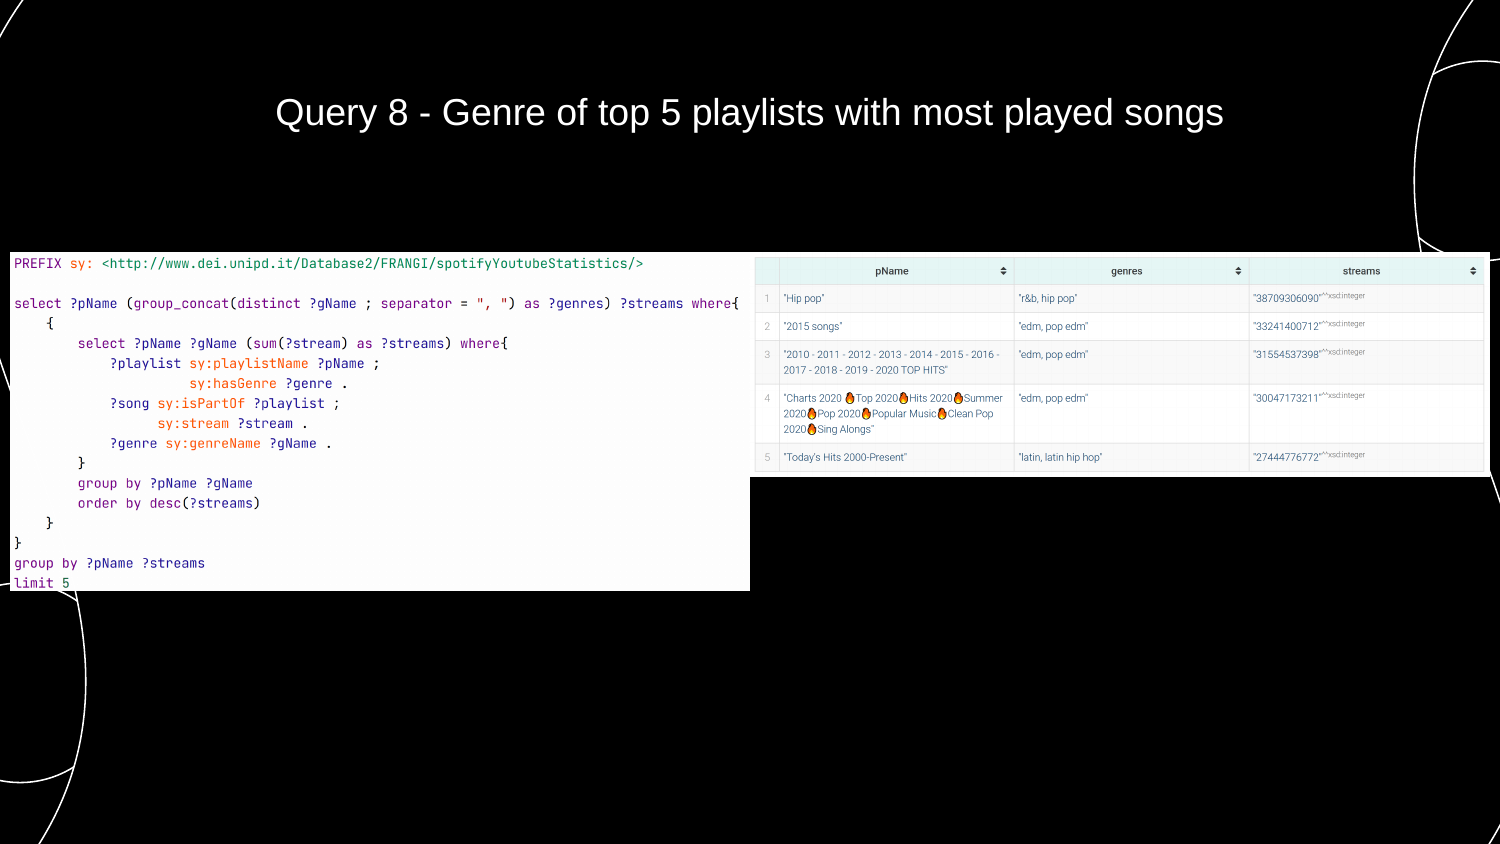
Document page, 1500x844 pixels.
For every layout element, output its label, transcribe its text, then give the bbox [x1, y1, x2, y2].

title Query 8 - Genre of top 5 playlists with most played songs [118, 72, 1382, 168]
picture [10, 252, 1490, 591]
